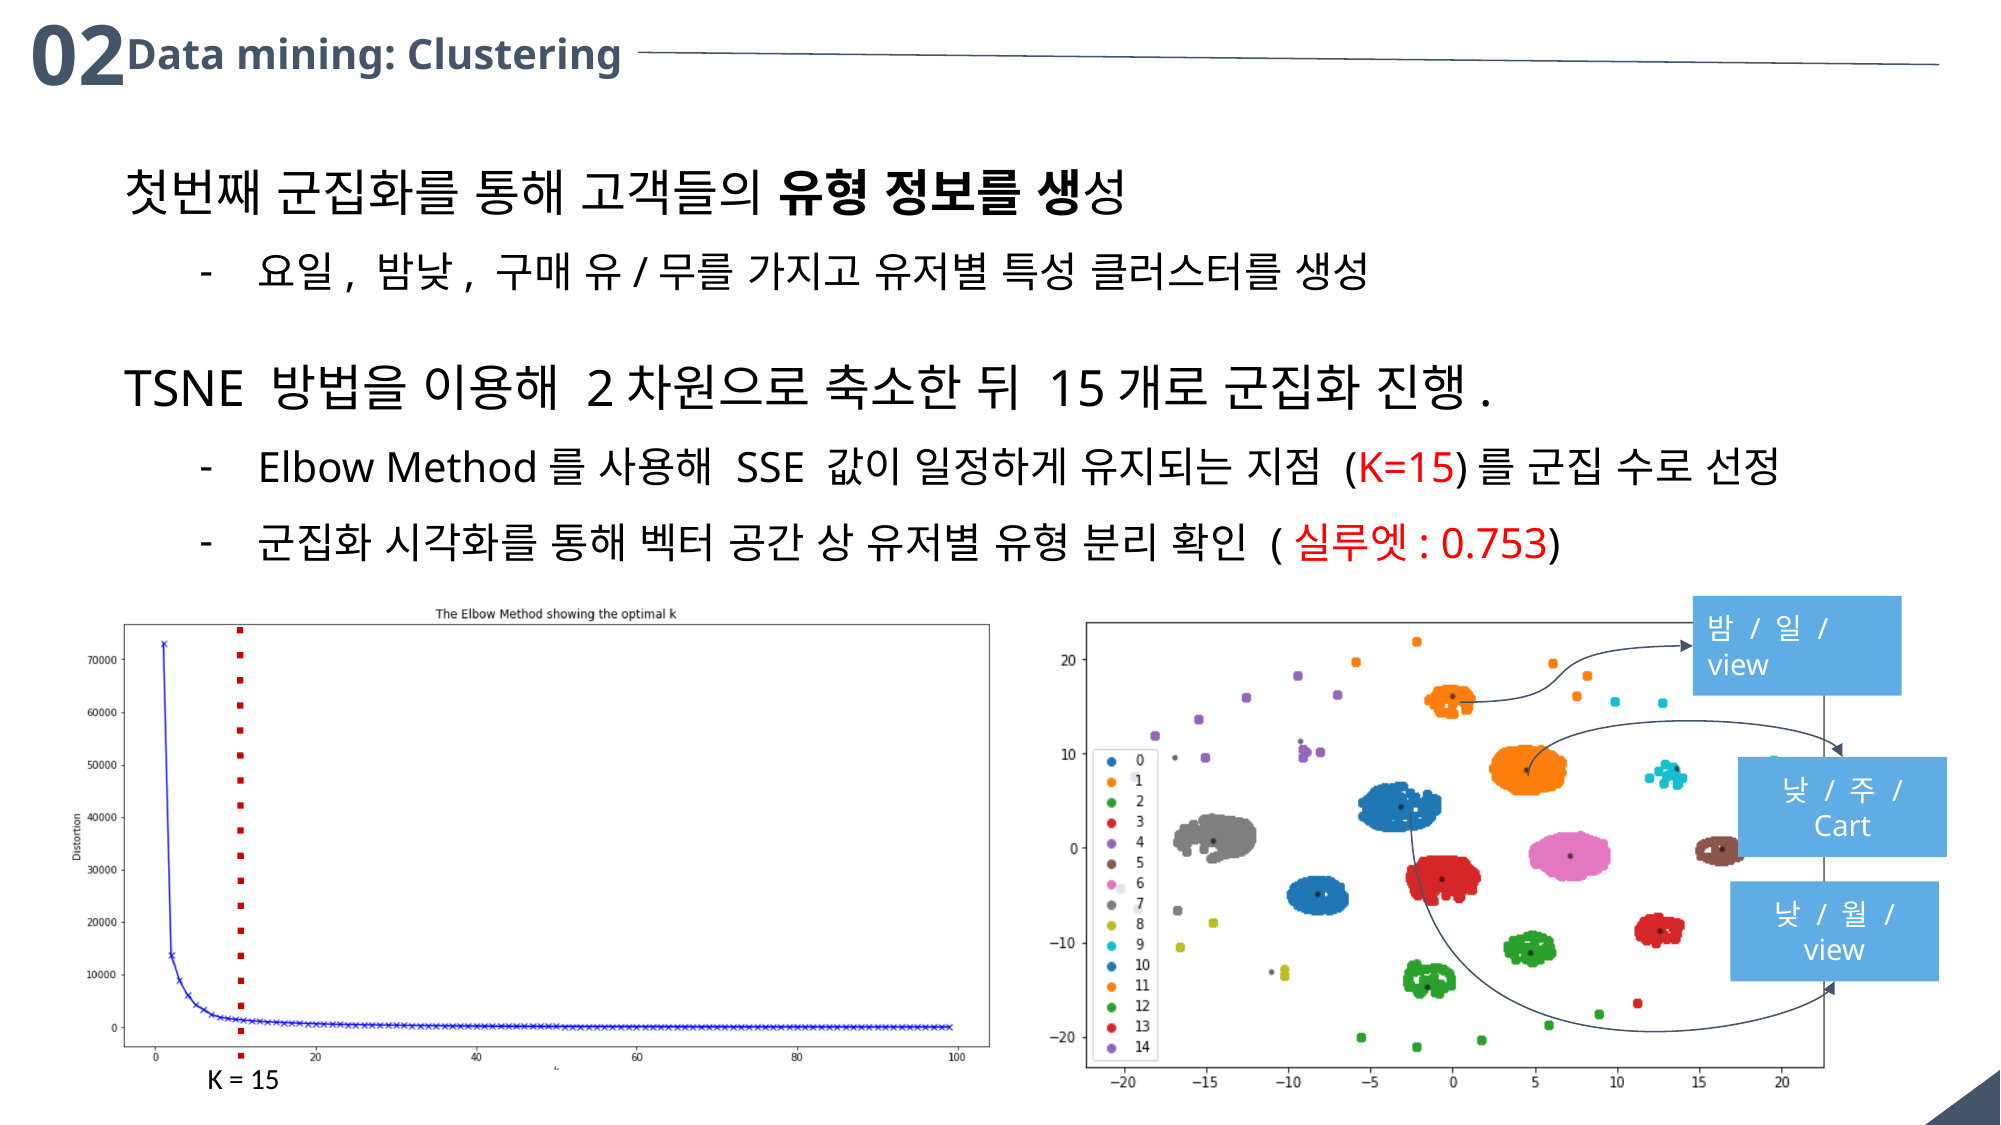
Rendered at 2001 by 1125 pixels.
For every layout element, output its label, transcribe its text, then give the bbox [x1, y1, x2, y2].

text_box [1045, 595, 1948, 1104]
text_box Data mining: Clustering [111, 20, 638, 85]
picture [64, 603, 998, 1070]
text_box K = 15 [192, 1079, 301, 1111]
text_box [619, 52, 1940, 65]
text_box 02 [16, 0, 207, 110]
text_box 첫번째 군집화를 통해 고객들의 유형 정보를 생성 요일, 밤낮, 구매 유/무를 가지고 유저별 특성 클러스터를 생성 TSNE 방법을 이용해 2차원으로 축소한 뒤 15개로 군집화 진행. Elbow Method를 사용해 SSE 값이 일정하게 유지되는 지점 (K=15)를 군집 수로 선정 군집화 시각화를 통해 벡터 공간 상 유저별 유형 분리 확인 (실루엣: 0.753) [92, 153, 1818, 868]
